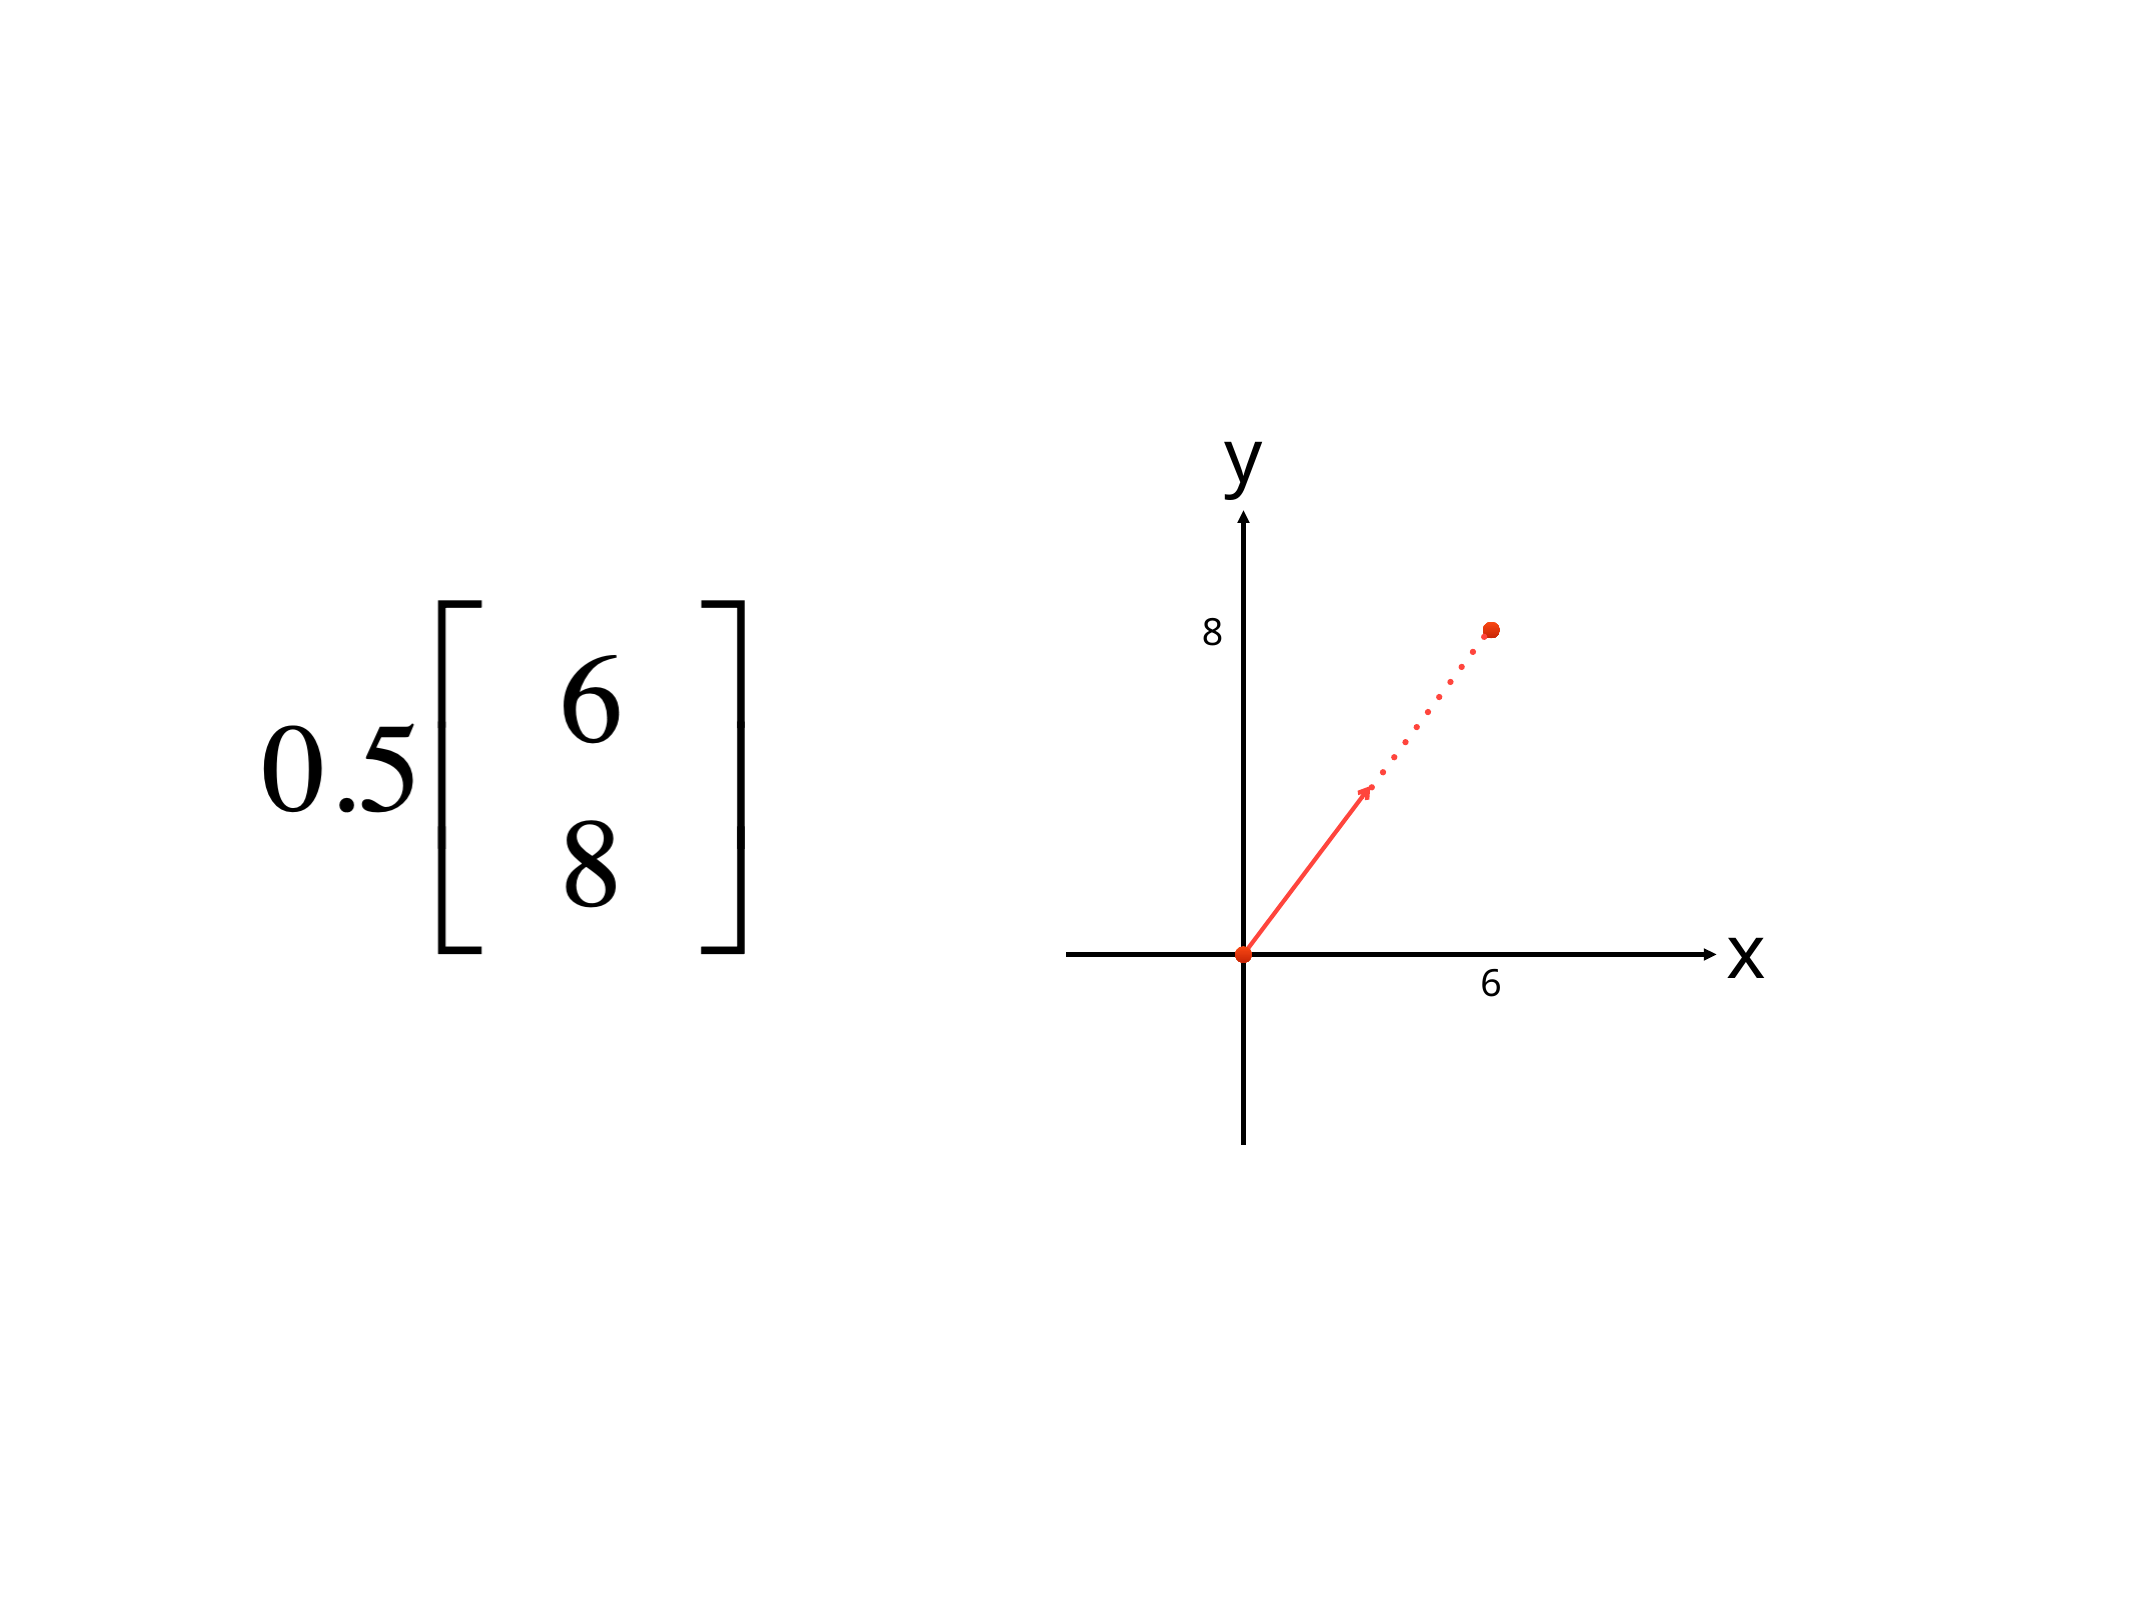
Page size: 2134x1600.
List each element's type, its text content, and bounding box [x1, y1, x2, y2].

text_box [1248, 786, 1371, 948]
text_box 8 [1193, 599, 1232, 661]
text_box [1237, 510, 1250, 946]
text_box [1235, 946, 1252, 963]
picture [245, 568, 772, 979]
text_box 6 [1472, 950, 1511, 1013]
text_box y [1215, 399, 1271, 507]
text_box [1511, 948, 1717, 961]
text_box x [1718, 894, 1775, 1002]
text_box [1482, 621, 1500, 639]
